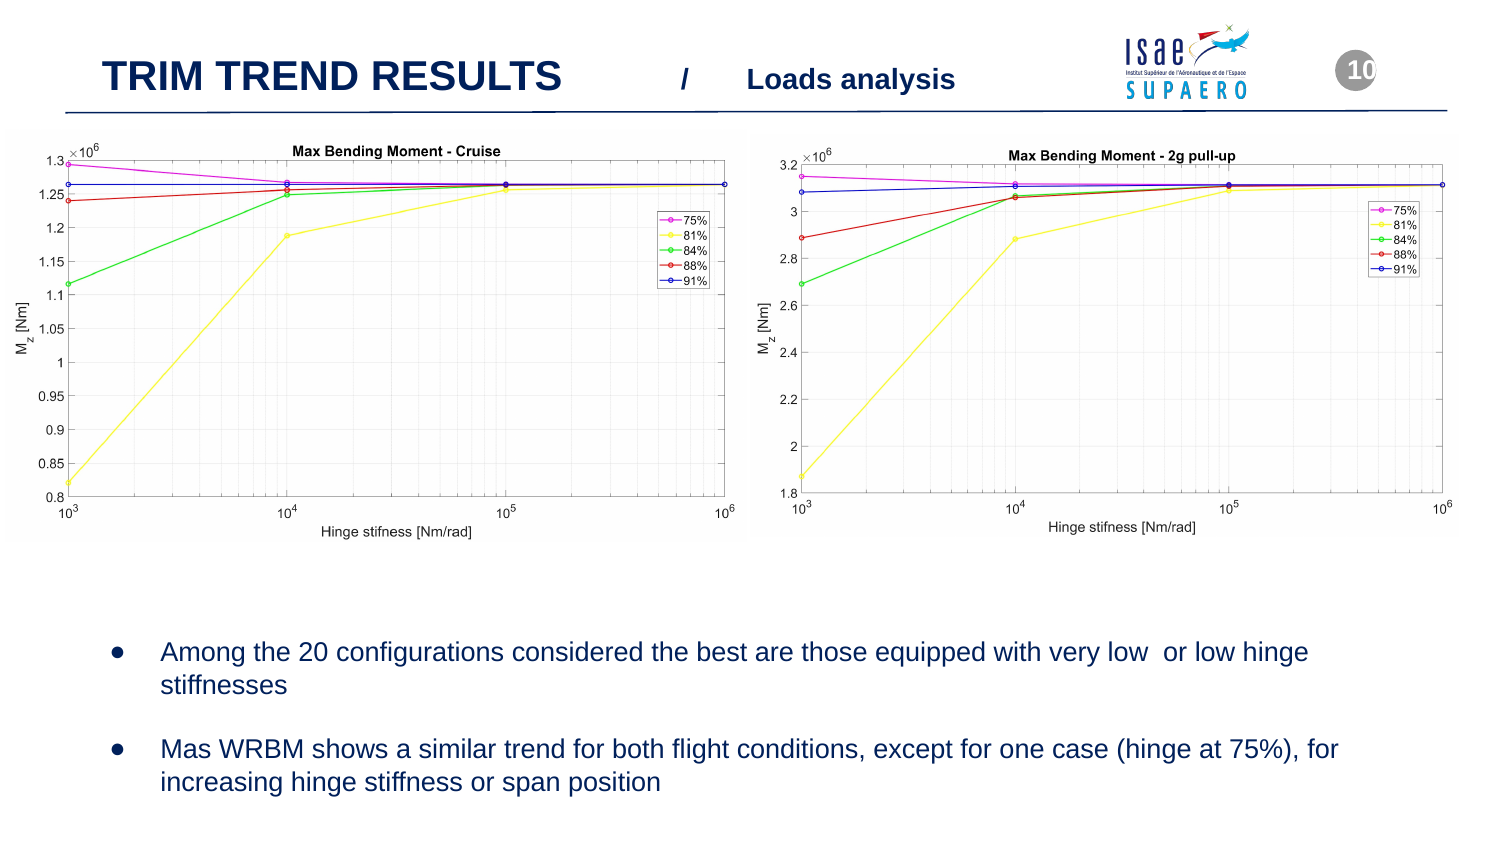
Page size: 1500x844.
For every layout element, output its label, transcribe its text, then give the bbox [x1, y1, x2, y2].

title TRIM TREND RESULTS [101, 43, 665, 107]
slide_number 10 [1347, 52, 1396, 99]
picture [4, 129, 748, 543]
picture [1126, 24, 1249, 99]
text_box Among the 20 configurations considered the best are those equipped with very low or low hinge stiffnesses Mas WRBM shows a similar trend for both flight conditions, except for one case (hinge at 75%), for increasing hinge stiffness or span position [70, 619, 1372, 836]
picture [1239, 84, 1243, 96]
picture [749, 133, 1460, 538]
text_box / Loads analysis [665, 35, 1021, 115]
